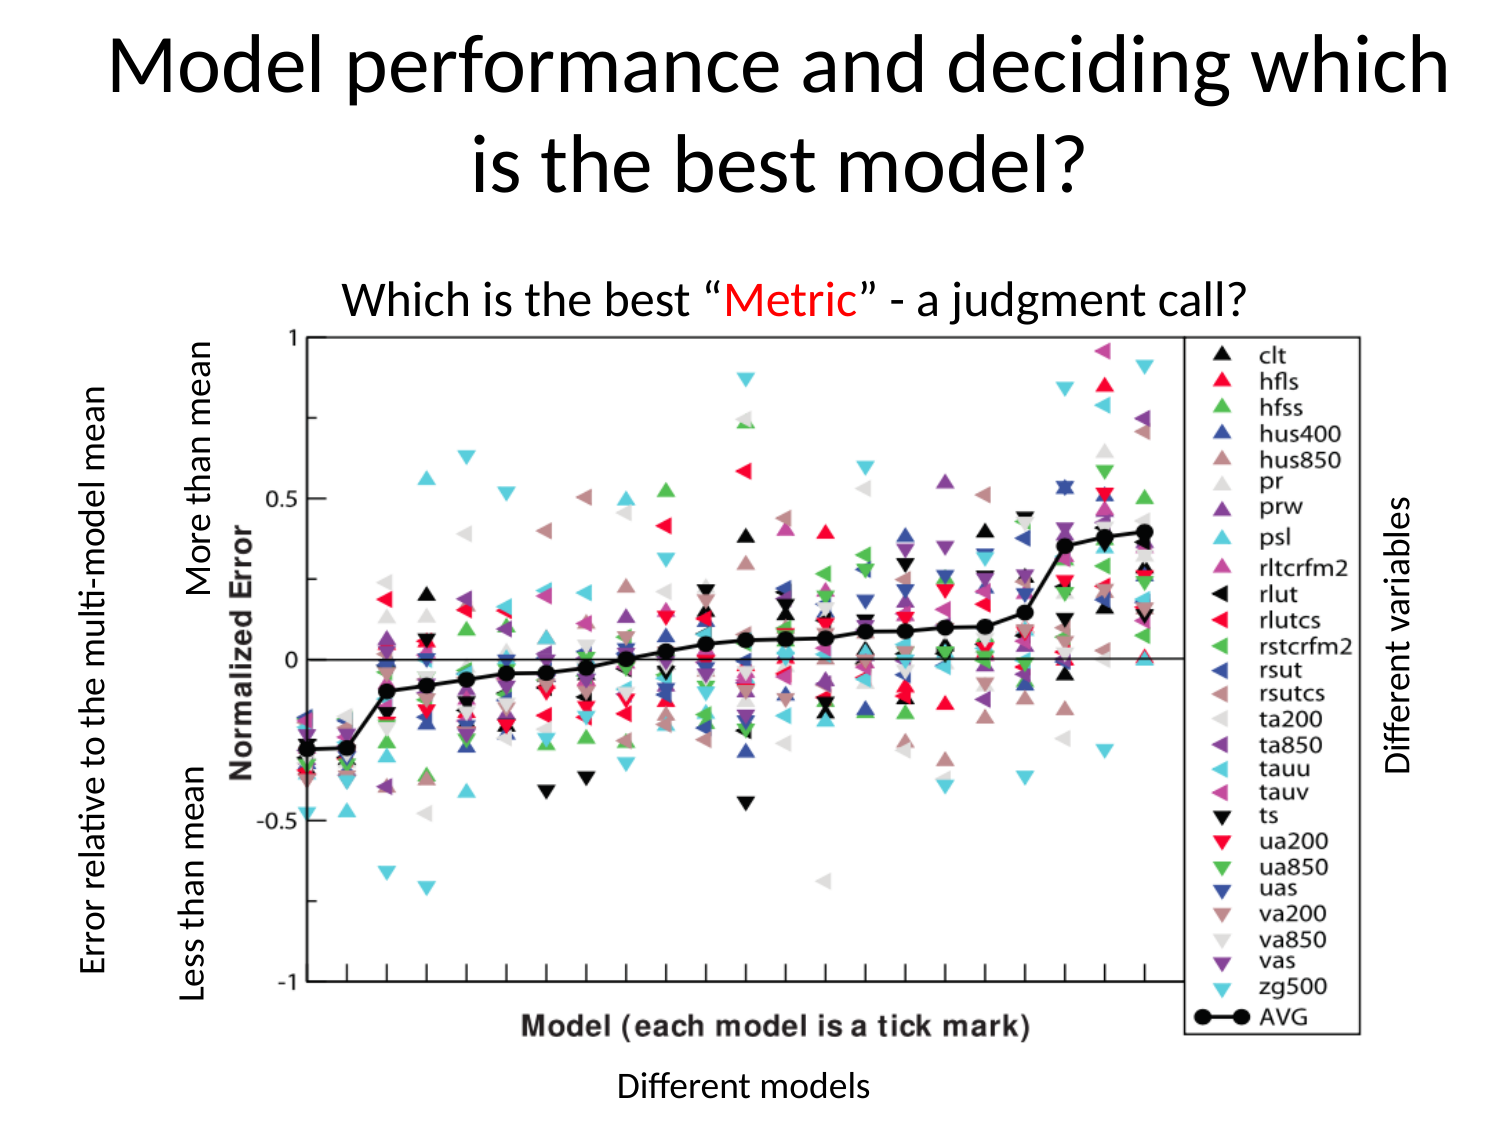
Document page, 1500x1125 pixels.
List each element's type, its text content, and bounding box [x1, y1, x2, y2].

text_box Less than mean [158, 750, 198, 1018]
text_box Model performance and deciding which is the best model? [59, 1, 1500, 217]
text_box Error relative to the multi-model mean [59, 371, 120, 991]
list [203, 307, 1380, 1054]
title Which is the best “Metric” - a judgment call? [295, 247, 1296, 306]
text_box Different models [602, 1063, 886, 1114]
text_box More than mean [165, 325, 198, 612]
text_box Different variables [1385, 482, 1425, 791]
